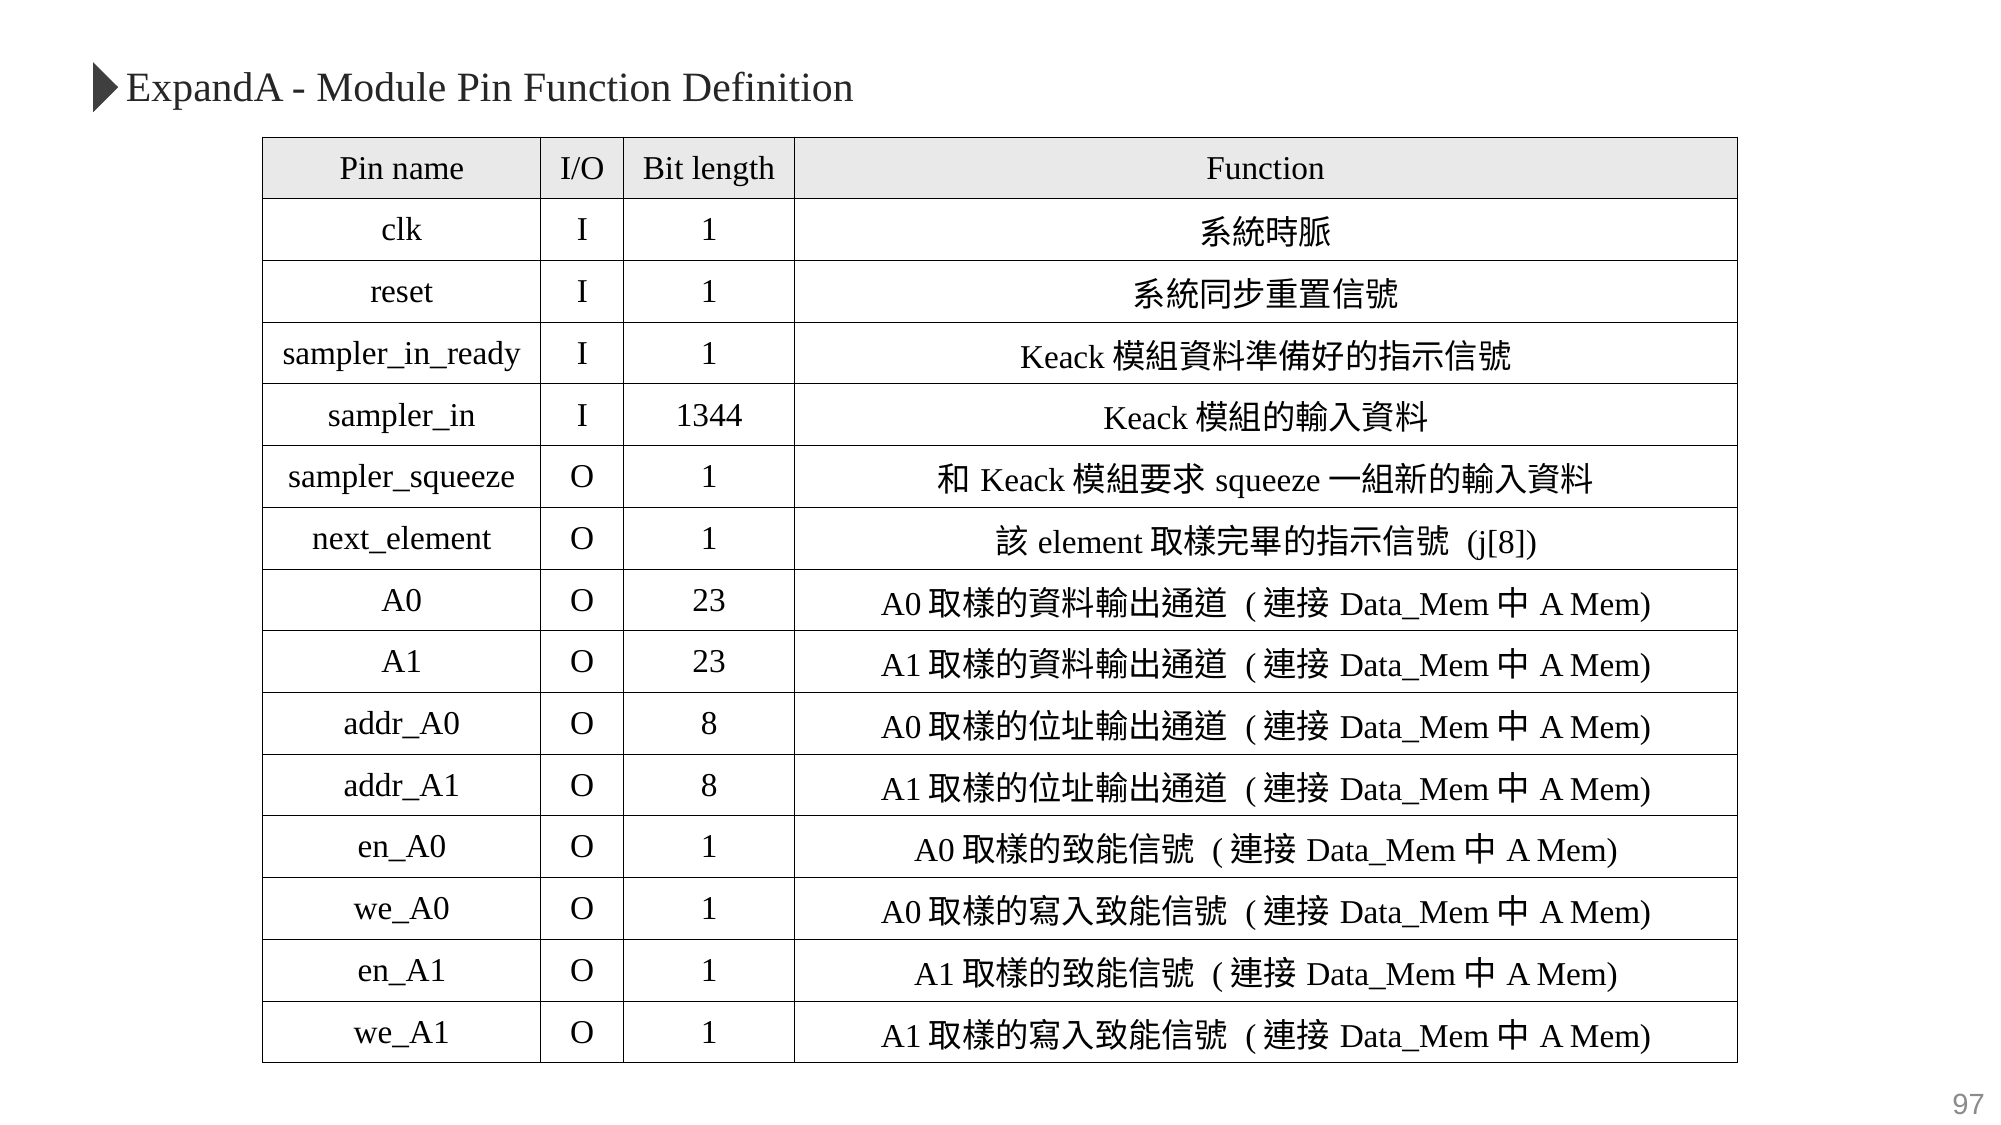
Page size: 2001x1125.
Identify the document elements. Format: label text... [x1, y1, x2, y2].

table_cell 1 [624, 893, 794, 955]
slide_number 97 [1550, 1072, 2000, 1125]
table_cell O [541, 704, 623, 766]
table_header Function [795, 138, 1737, 198]
table_cell A0 [263, 578, 540, 640]
table_cell 1 [624, 1019, 794, 1081]
table_cell Keack模組的輸入資料 [795, 388, 1737, 451]
table_cell sampler_squeeze [263, 452, 540, 514]
table_cell 1 [624, 199, 794, 261]
table_cell en_A1 [263, 956, 540, 1018]
table_cell A0取樣的寫入致能信號 (連接Data_Mem中A Mem) [795, 893, 1737, 955]
table_cell A0取樣的資料輸出通道 (連接Data_Mem中A Mem) [795, 578, 1737, 640]
table_cell next_element [263, 515, 540, 577]
table_header Bit length [624, 138, 794, 198]
table_cell 1344 [624, 388, 794, 451]
table_header I/O [541, 138, 623, 198]
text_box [93, 52, 872, 118]
table_cell O [541, 578, 623, 640]
table_header Pin name [263, 138, 540, 198]
table_cell 和Keack模組要求squeeze一組新的輸入資料 [795, 452, 1737, 514]
table_cell A0取樣的位址輸出通道 (連接Data_Mem中A Mem) [795, 704, 1737, 766]
table_cell 1 [624, 515, 794, 577]
table_cell sampler_in_ready [263, 325, 540, 387]
table_cell 系統時脈 [795, 199, 1737, 261]
table_cell clk [263, 199, 540, 261]
table_cell 1 [624, 452, 794, 514]
table_cell I [541, 262, 623, 324]
table_cell O [541, 767, 623, 829]
table_cell 1 [624, 262, 794, 324]
table_cell I [541, 388, 623, 451]
table_cell 系統同步重置信號 [795, 262, 1737, 324]
table_cell O [541, 1019, 623, 1081]
table_cell I [541, 199, 623, 261]
table_cell A1取樣的寫入致能信號 (連接Data_Mem中A Mem) [795, 1019, 1737, 1081]
table_cell 23 [624, 578, 794, 640]
table_cell addr_A1 [263, 767, 540, 829]
table_cell A1取樣的致能信號 (連接Data_Mem中A Mem) [795, 956, 1737, 1018]
table_cell O [541, 515, 623, 577]
table_cell A1 [263, 641, 540, 703]
table_cell A1取樣的資料輸出通道 (連接Data_Mem中A Mem) [795, 641, 1737, 703]
table_cell we_A0 [263, 893, 540, 955]
table_cell O [541, 641, 623, 703]
table_cell Keack模組資料準備好的指示信號 [795, 325, 1737, 387]
table_cell 1 [624, 325, 794, 387]
table_cell A1取樣的位址輸出通道 (連接Data_Mem中A Mem) [795, 767, 1737, 829]
table_cell we_A1 [263, 1019, 540, 1081]
table_cell sampler_in [263, 388, 540, 451]
table_cell O [541, 830, 623, 892]
table_cell 1 [624, 956, 794, 1018]
table_cell O [541, 893, 623, 955]
table_cell I [541, 325, 623, 387]
table_cell 23 [624, 641, 794, 703]
table_cell 8 [624, 704, 794, 766]
table_cell 8 [624, 767, 794, 829]
table_cell 該element取樣完畢的指示信號 (j[8]) [795, 515, 1737, 577]
table_cell A0取樣的致能信號 (連接Data_Mem中A Mem) [795, 830, 1737, 892]
table_cell en_A0 [263, 830, 540, 892]
table_cell addr_A0 [263, 704, 540, 766]
table_cell reset [263, 262, 540, 324]
table_cell O [541, 956, 623, 1018]
table_cell 1 [624, 830, 794, 892]
table_cell O [541, 452, 623, 514]
